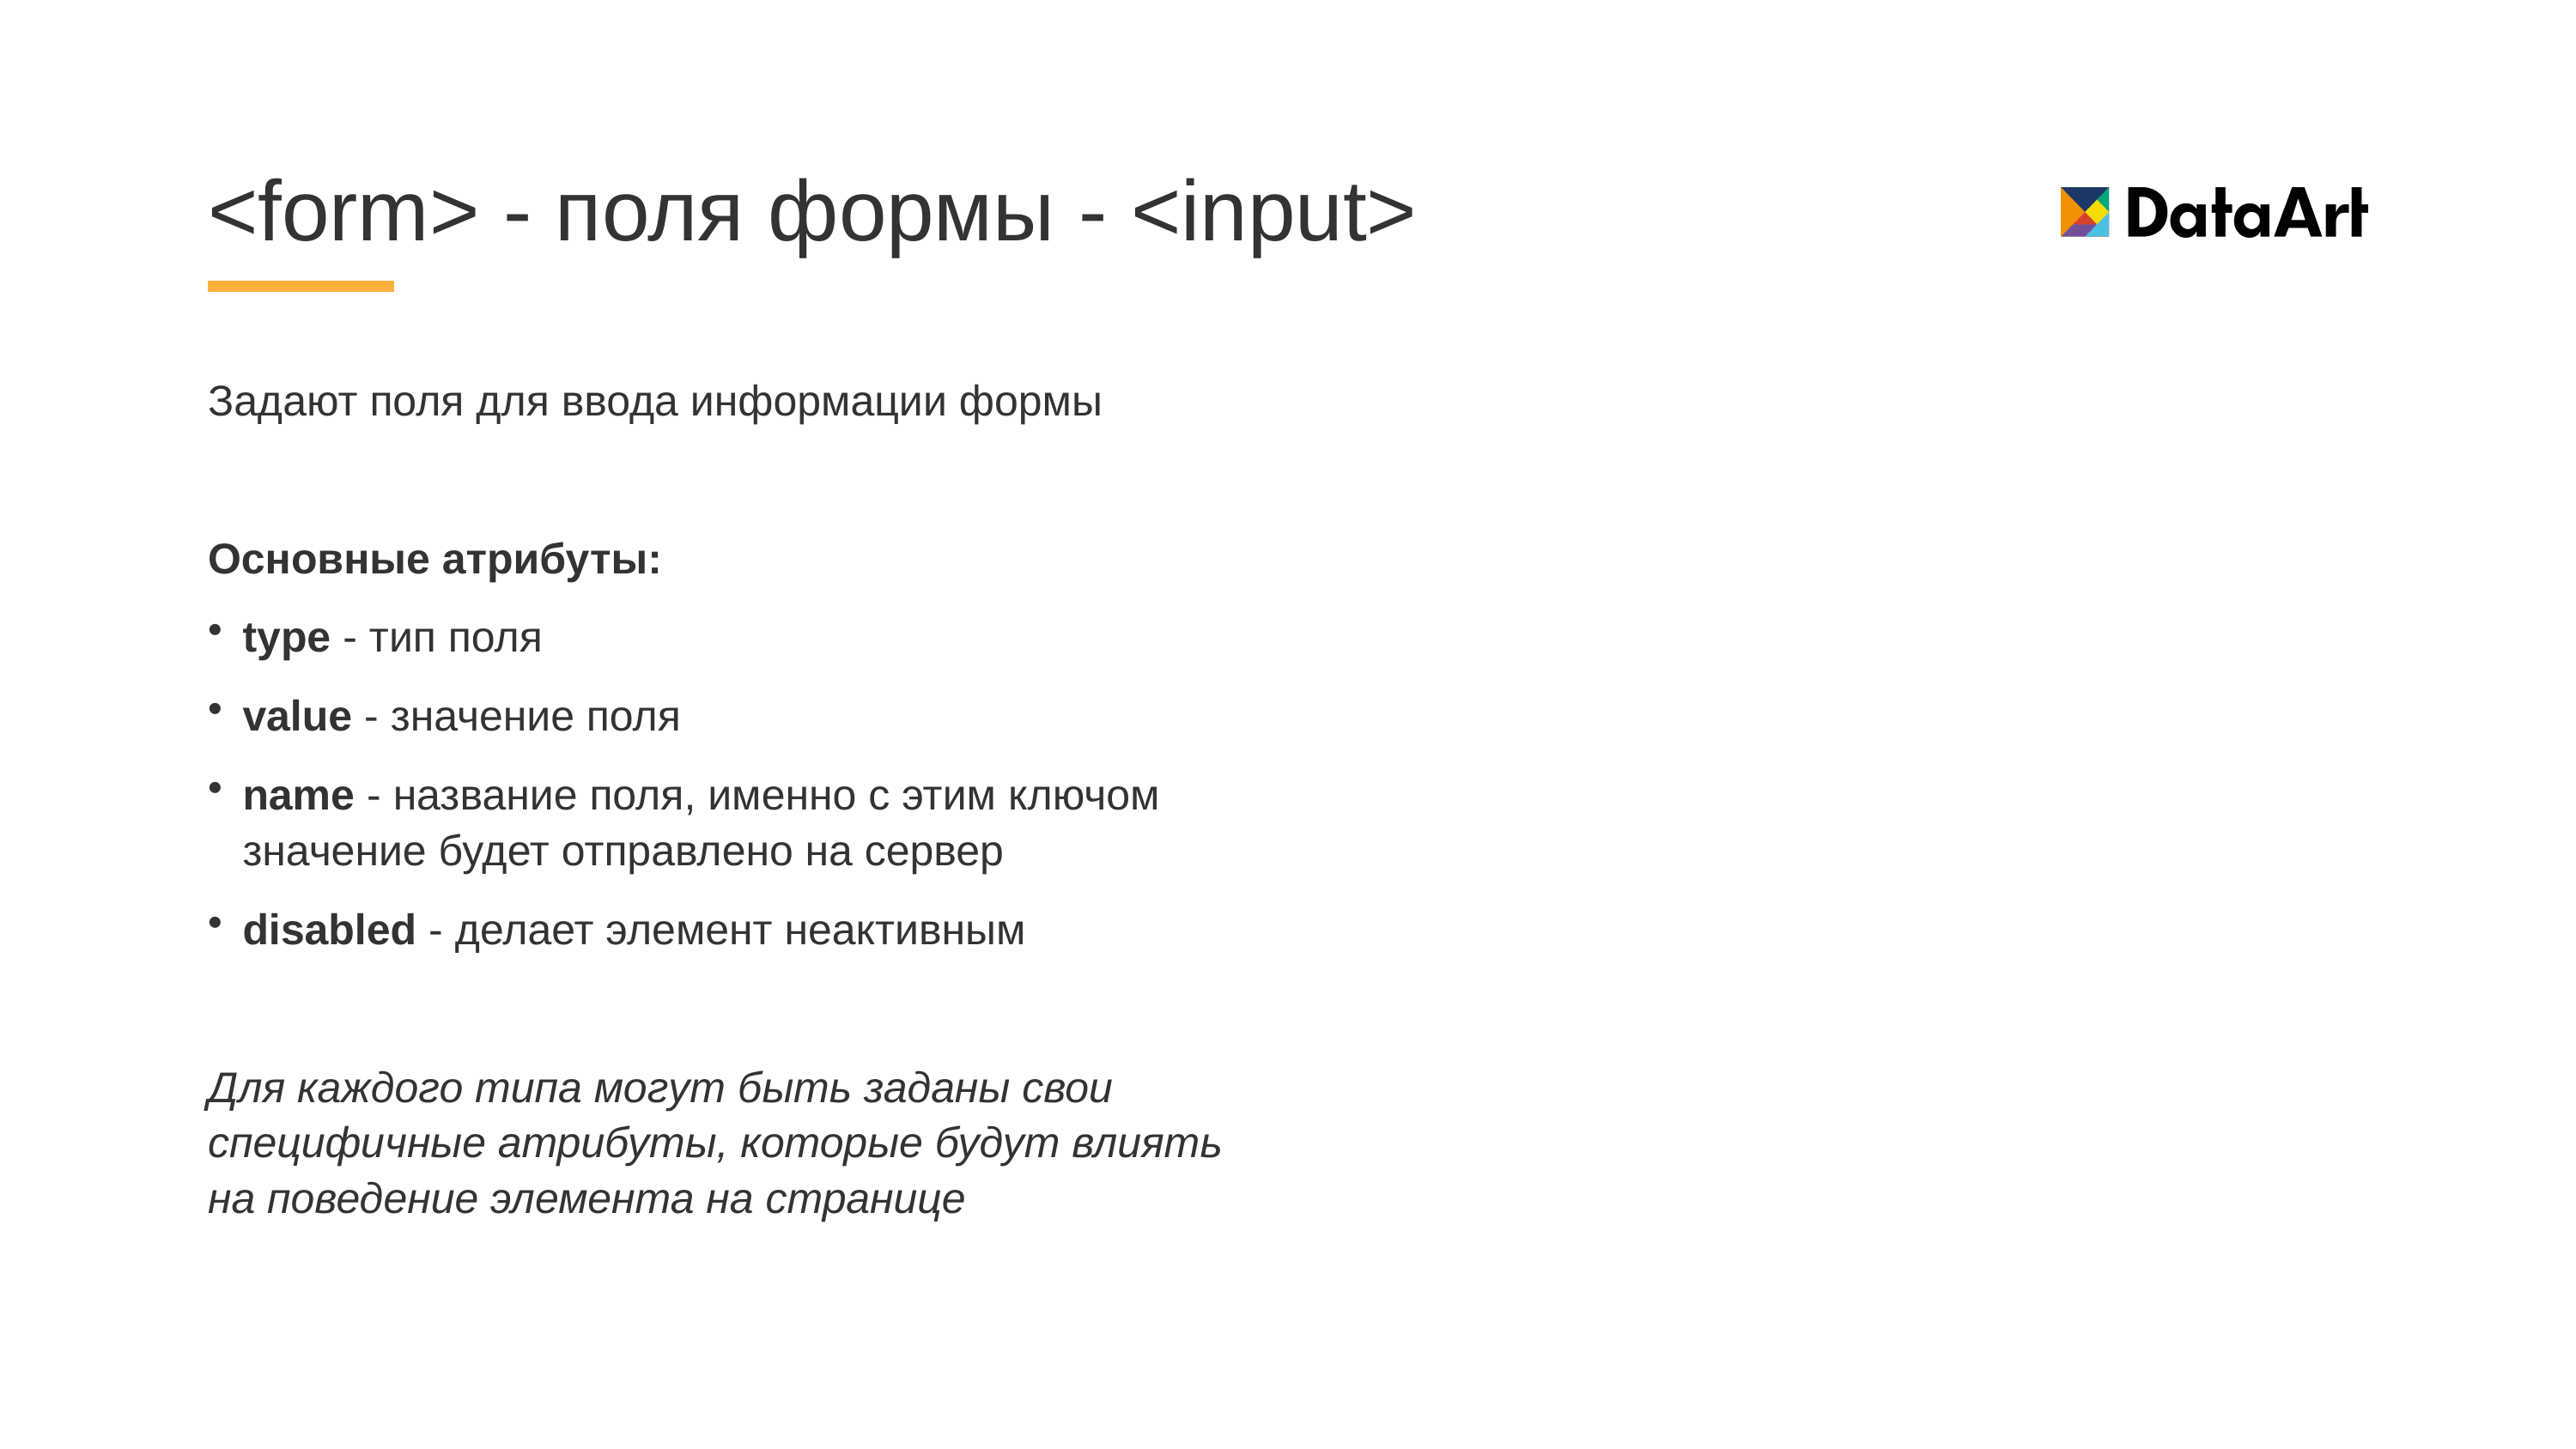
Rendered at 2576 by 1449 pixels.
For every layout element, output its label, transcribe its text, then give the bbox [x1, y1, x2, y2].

title <form> - поля формы - <input> [207, 161, 1877, 282]
picture [208, 282, 394, 292]
list Задают поля для ввода информации формы Основные атрибуты: type - тип поля value - значение поля name - название поля, именно с этим ключом значение будет отправлено на сервер disabled - делает элемент неактивным Для каждого типа могут быть заданы свои специфичные атрибуты, которые будут влиять на поведение элемента на странице [207, 367, 1259, 1273]
picture [2061, 187, 2368, 238]
